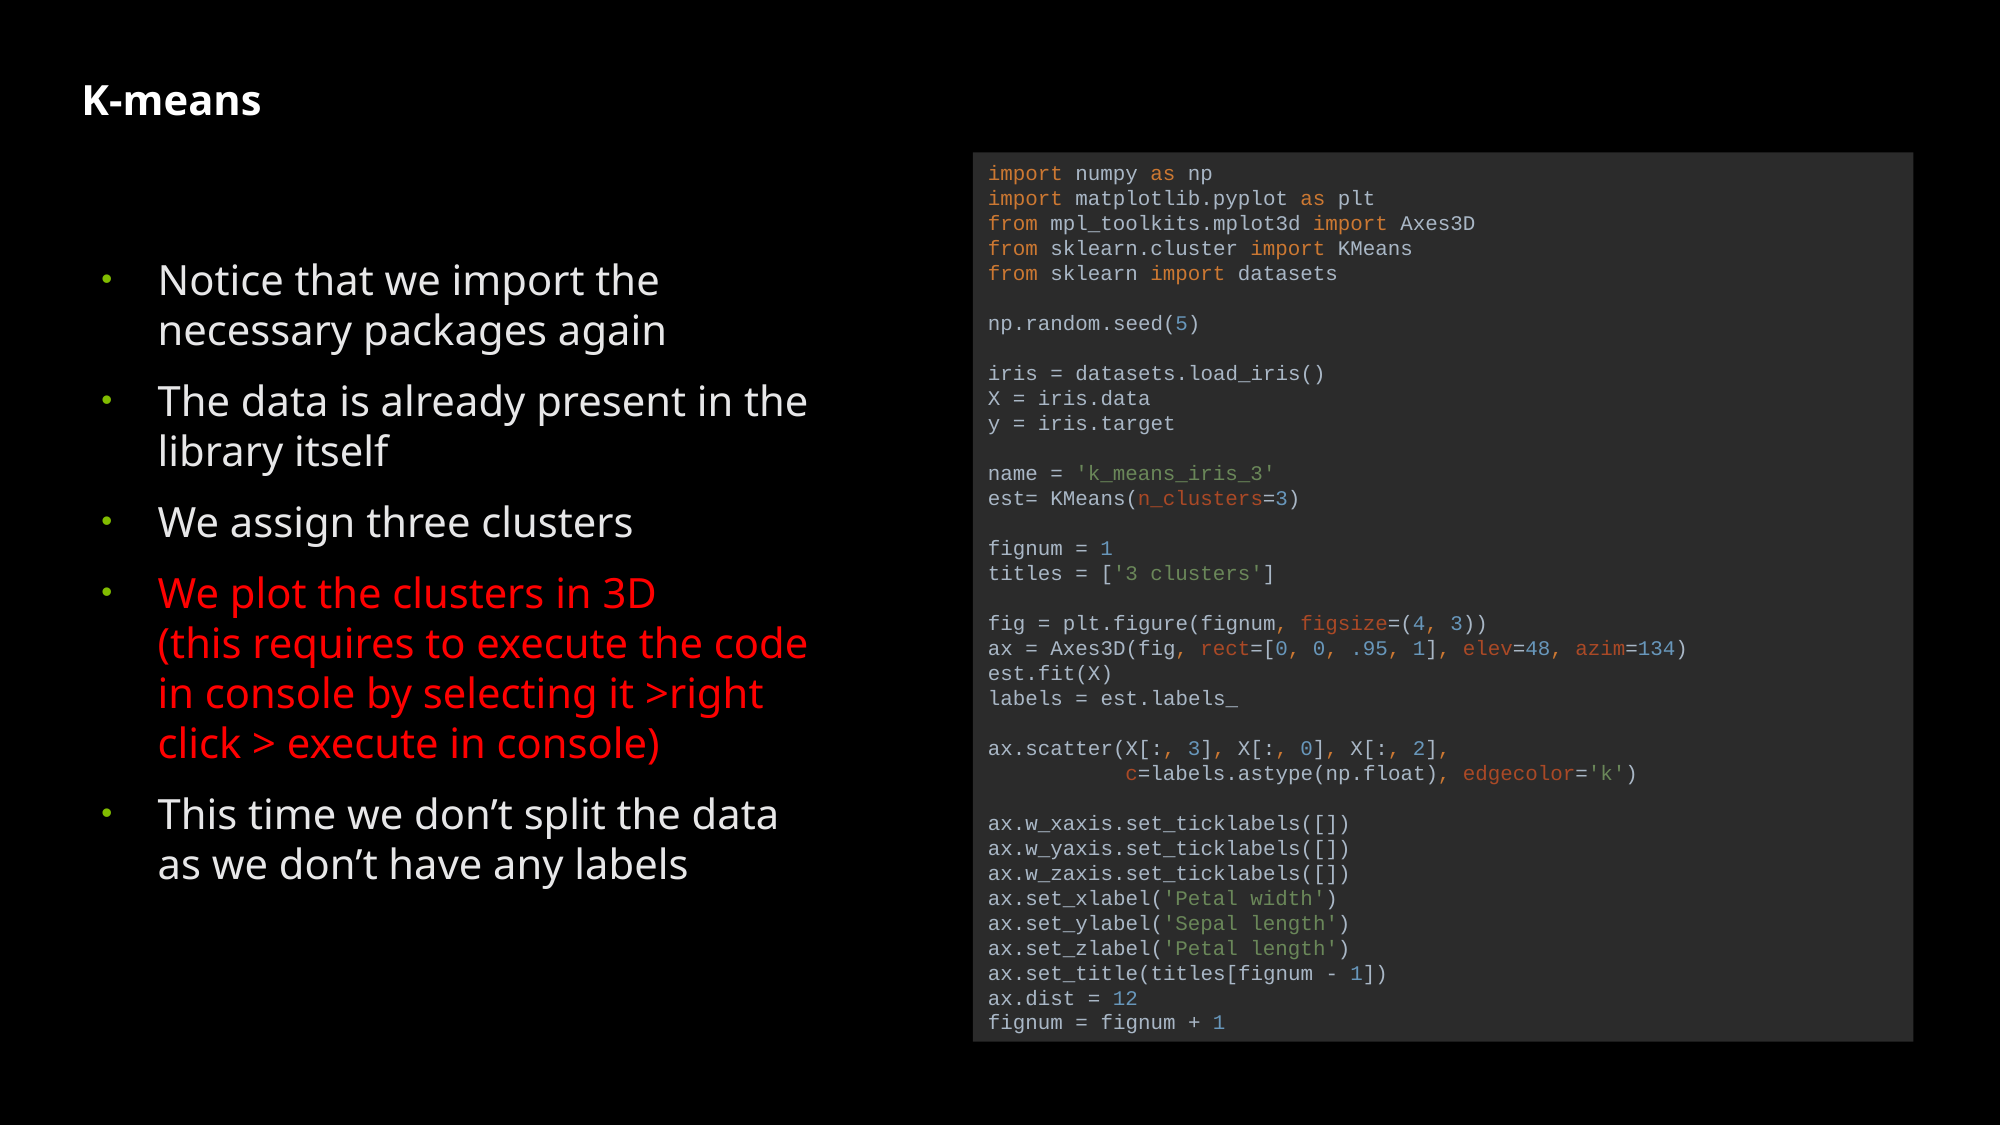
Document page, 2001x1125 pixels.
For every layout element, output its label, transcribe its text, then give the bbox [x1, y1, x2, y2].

text_box import numpy as np import matplotlib.pyplot as plt from mpl_toolkits.mplot3d import Axes3D from sklearn.cluster import KMeans from sklearn import datasets np.random.seed(5) iris = datasets.load_iris() X = iris.data y = iris.target name = 'k_means_iris_3' est= KMeans(n_clusters=3) fignum = 1 titles = ['3 clusters'] fig = plt.figure(fignum, figsize=(4, 3)) ax = Axes3D(fig, rect=[0, 0, .95, 1], elev=48, azim=134) est.fit(X) labels = est.labels_ ax.scatter(X[:, 3], X[:, 0], X[:, 2], c=labels.astype(np.float), edgecolor='k') ax.w_xaxis.set_ticklabels([]) ax.w_yaxis.set_ticklabels([]) ax.w_zaxis.set_ticklabels([]) ax.set_xlabel('Petal width') ax.set_ylabel('Sepal length') ax.set_zlabel('Petal length') ax.set_title(titles[fignum - 1]) ax.dist = 12 fignum = fignum + 1 [972, 152, 1914, 1042]
text_box K-means [66, 66, 1867, 138]
text_box Notice that we import the necessary packages again The data is already present in the library itself We assign three clusters We plot the clusters in 3D (this requires to execute the code in console by selecting it >right click > execute in console) This time we don’t split the data as we don’t have any labels [86, 246, 843, 1014]
